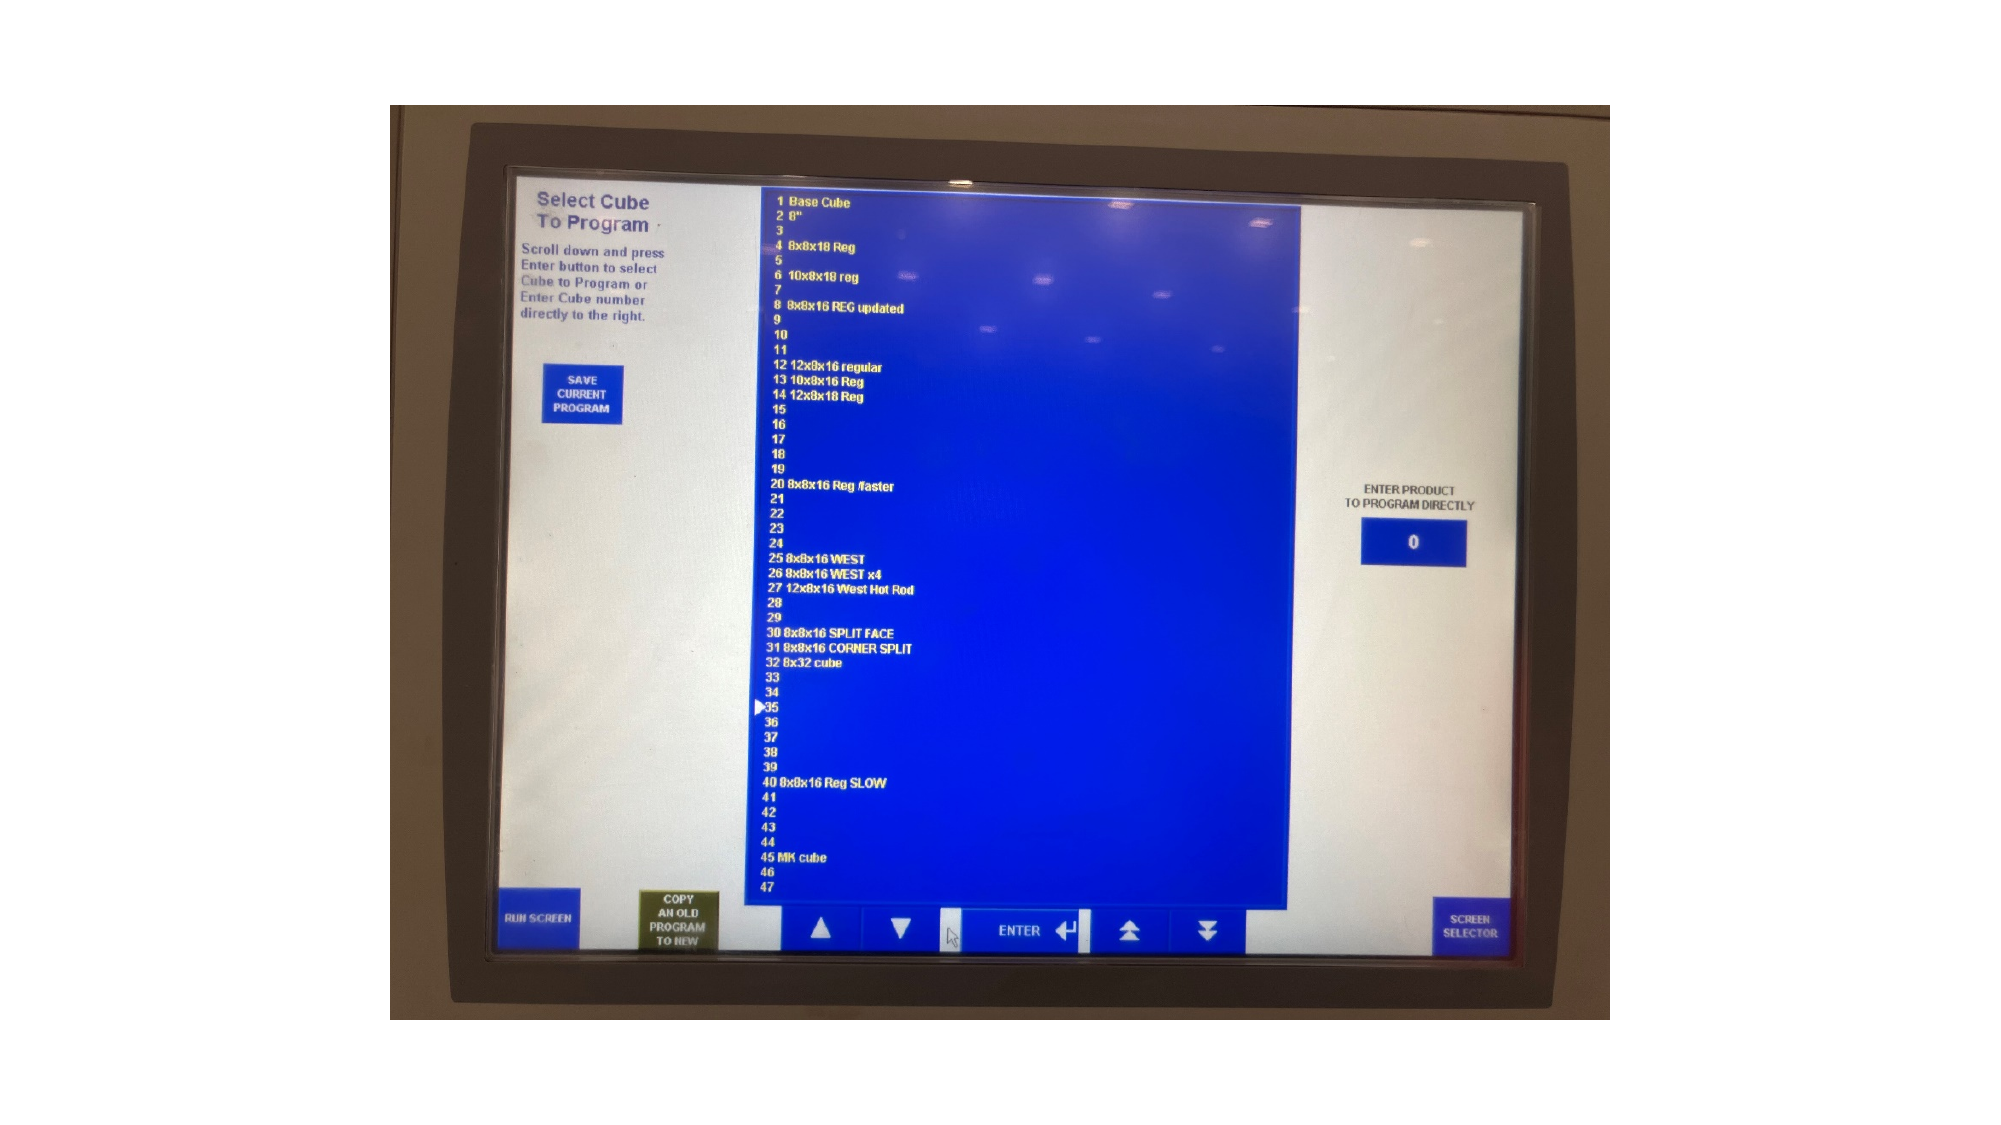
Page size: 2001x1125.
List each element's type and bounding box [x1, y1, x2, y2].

picture [390, 104, 1610, 1020]
